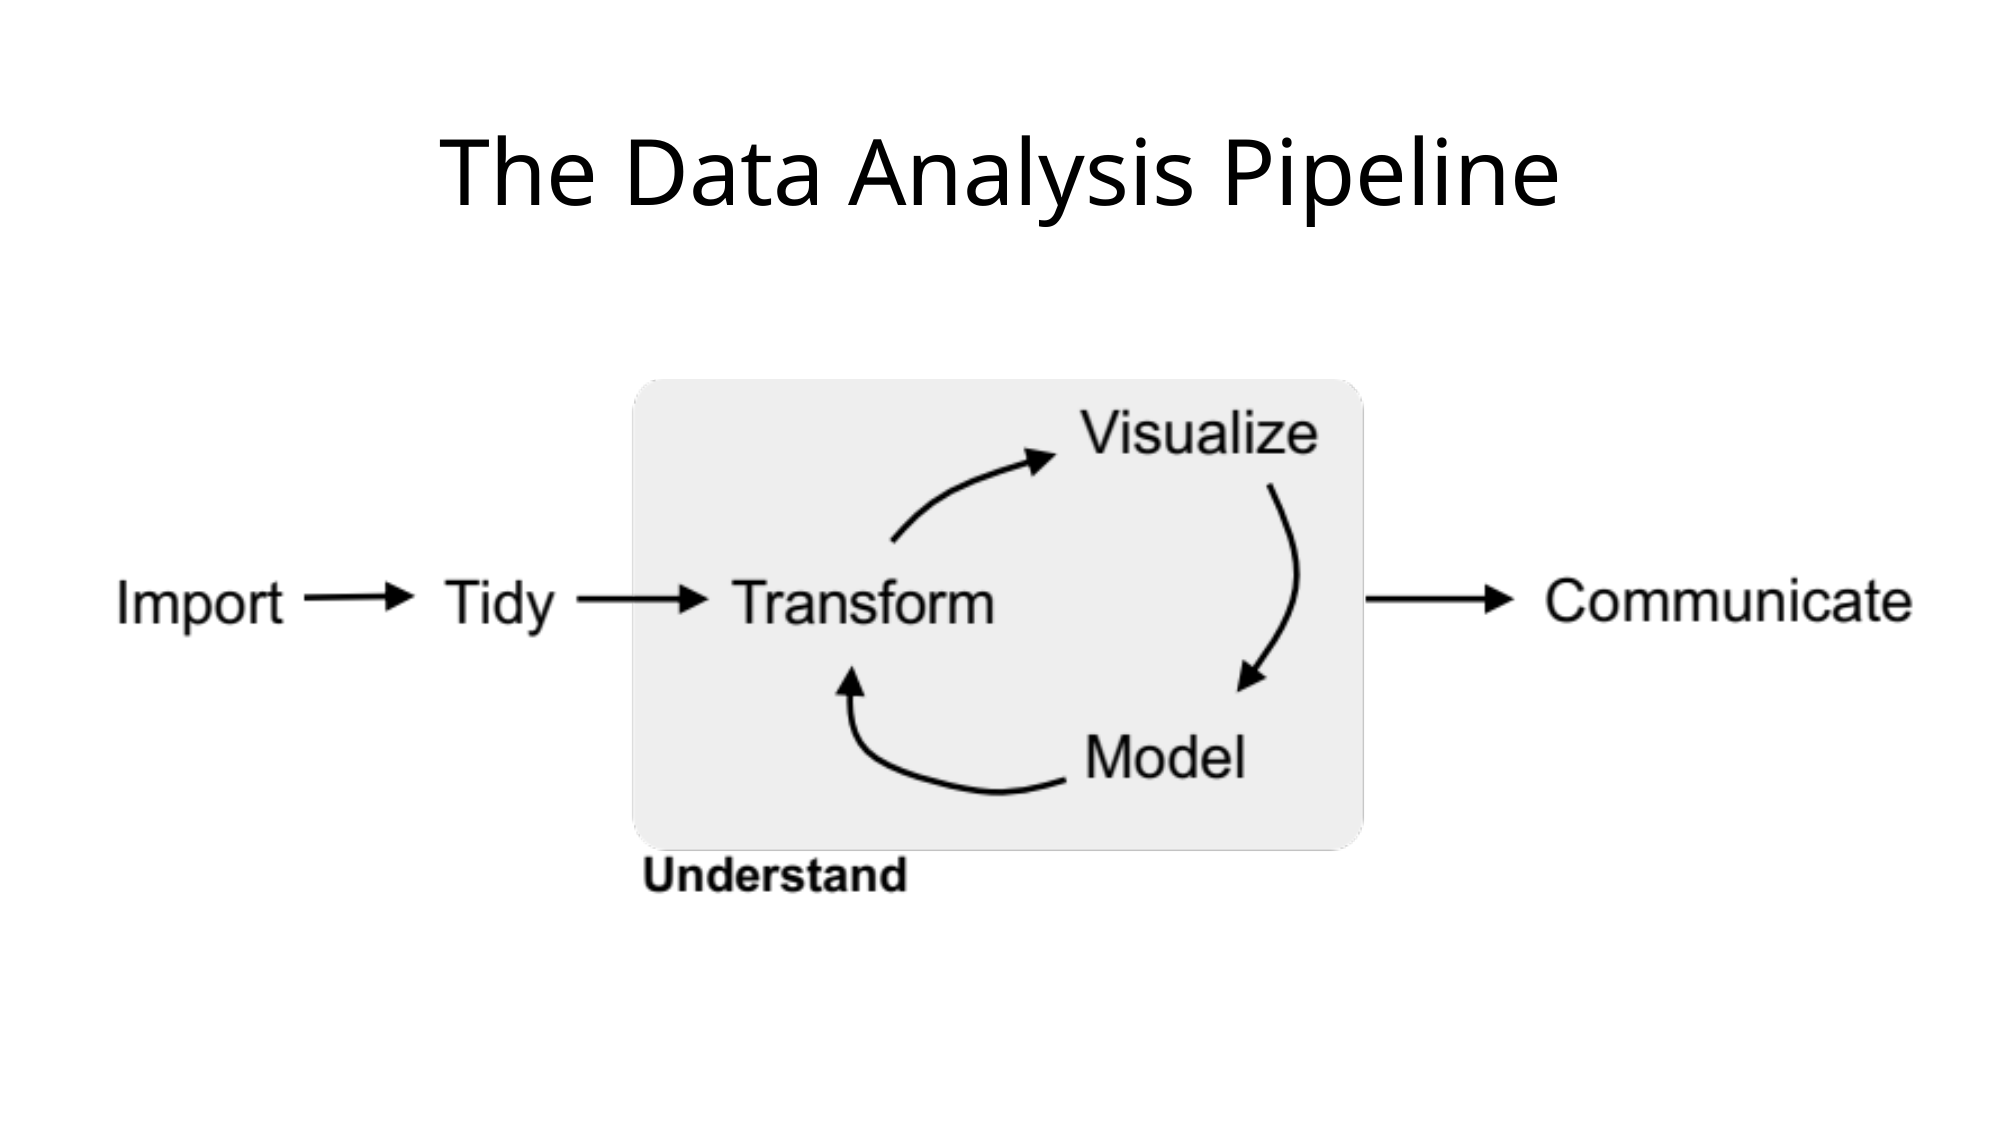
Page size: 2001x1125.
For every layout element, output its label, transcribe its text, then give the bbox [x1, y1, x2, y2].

text_box The Data Analysis Pipeline [0, 111, 2000, 224]
picture [0, 379, 1958, 931]
